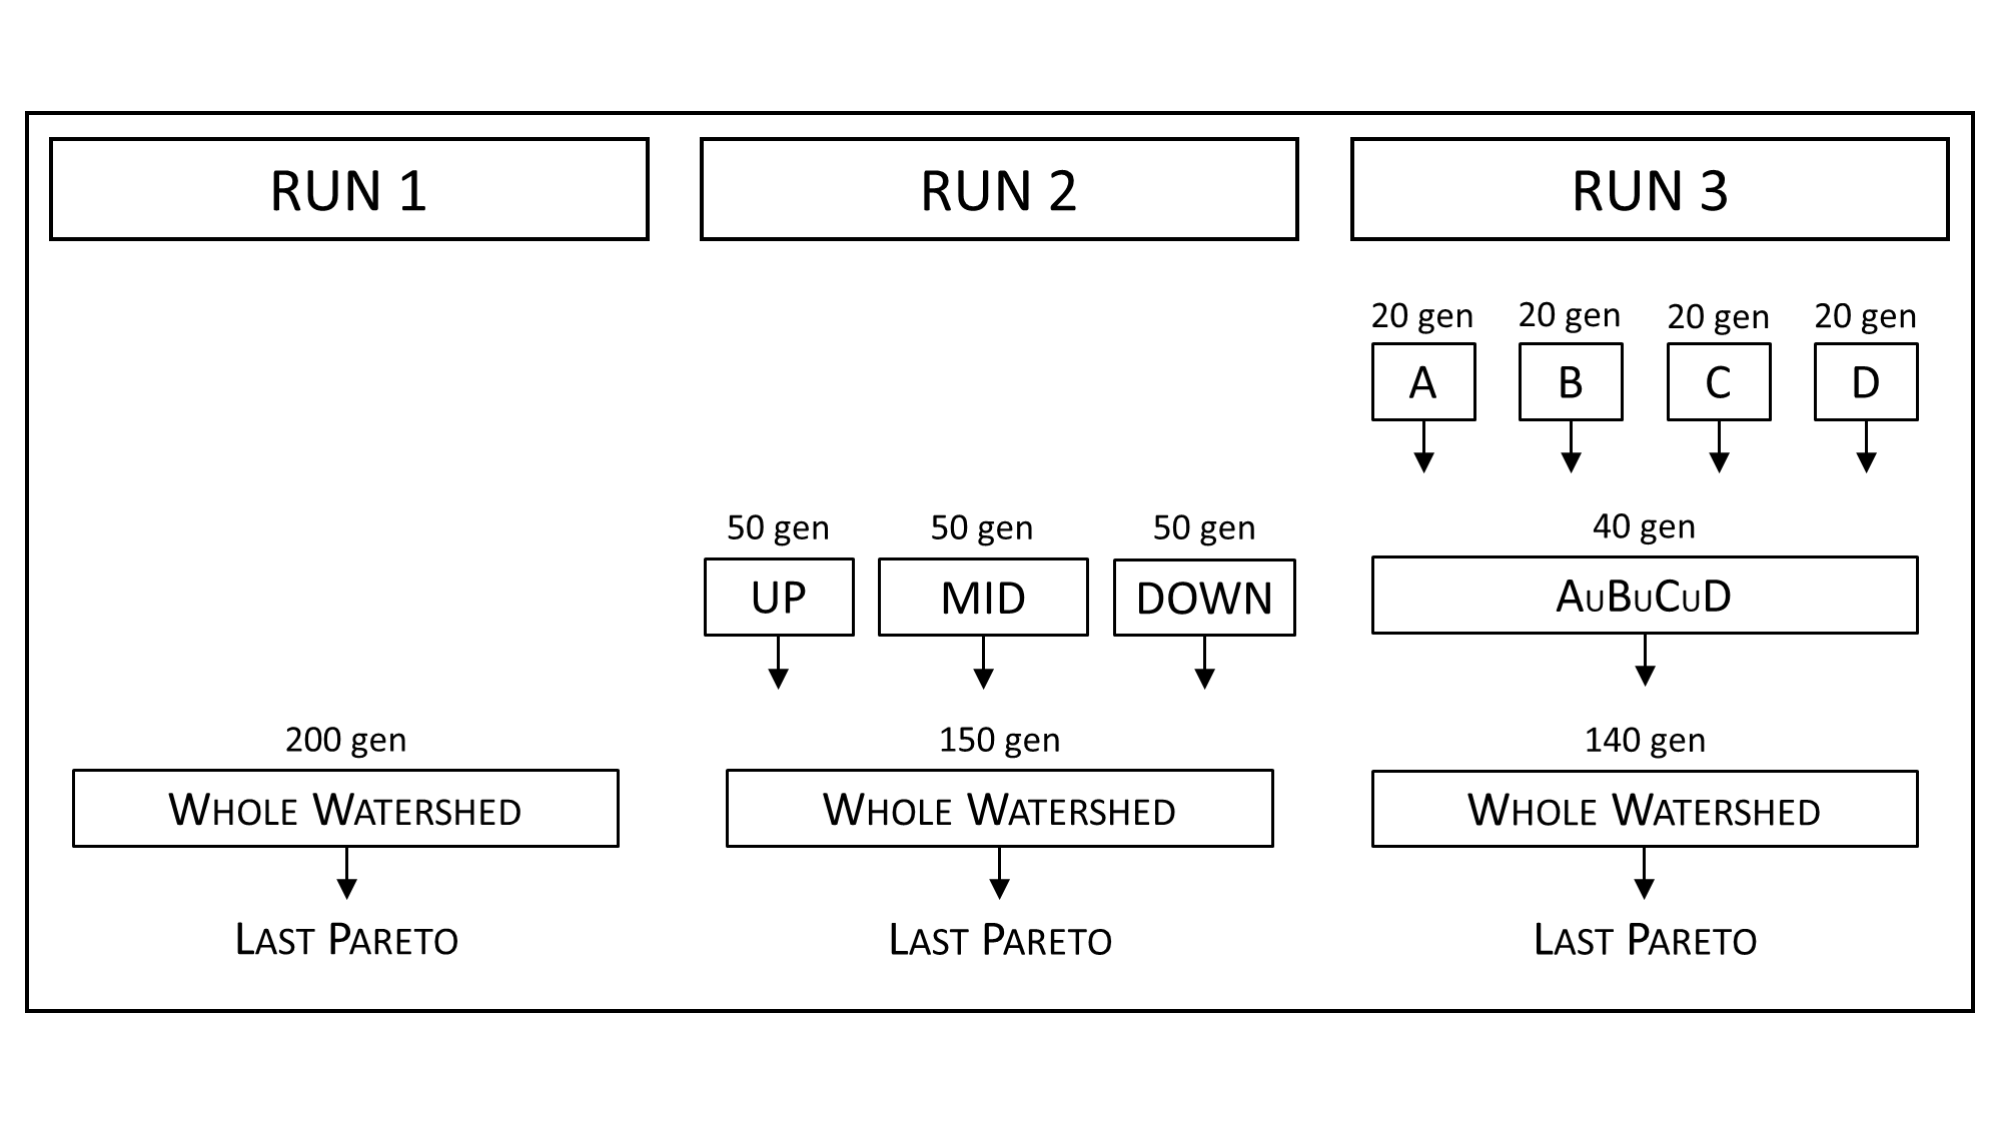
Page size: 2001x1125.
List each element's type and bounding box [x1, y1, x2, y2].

picture [25, 111, 1975, 1013]
